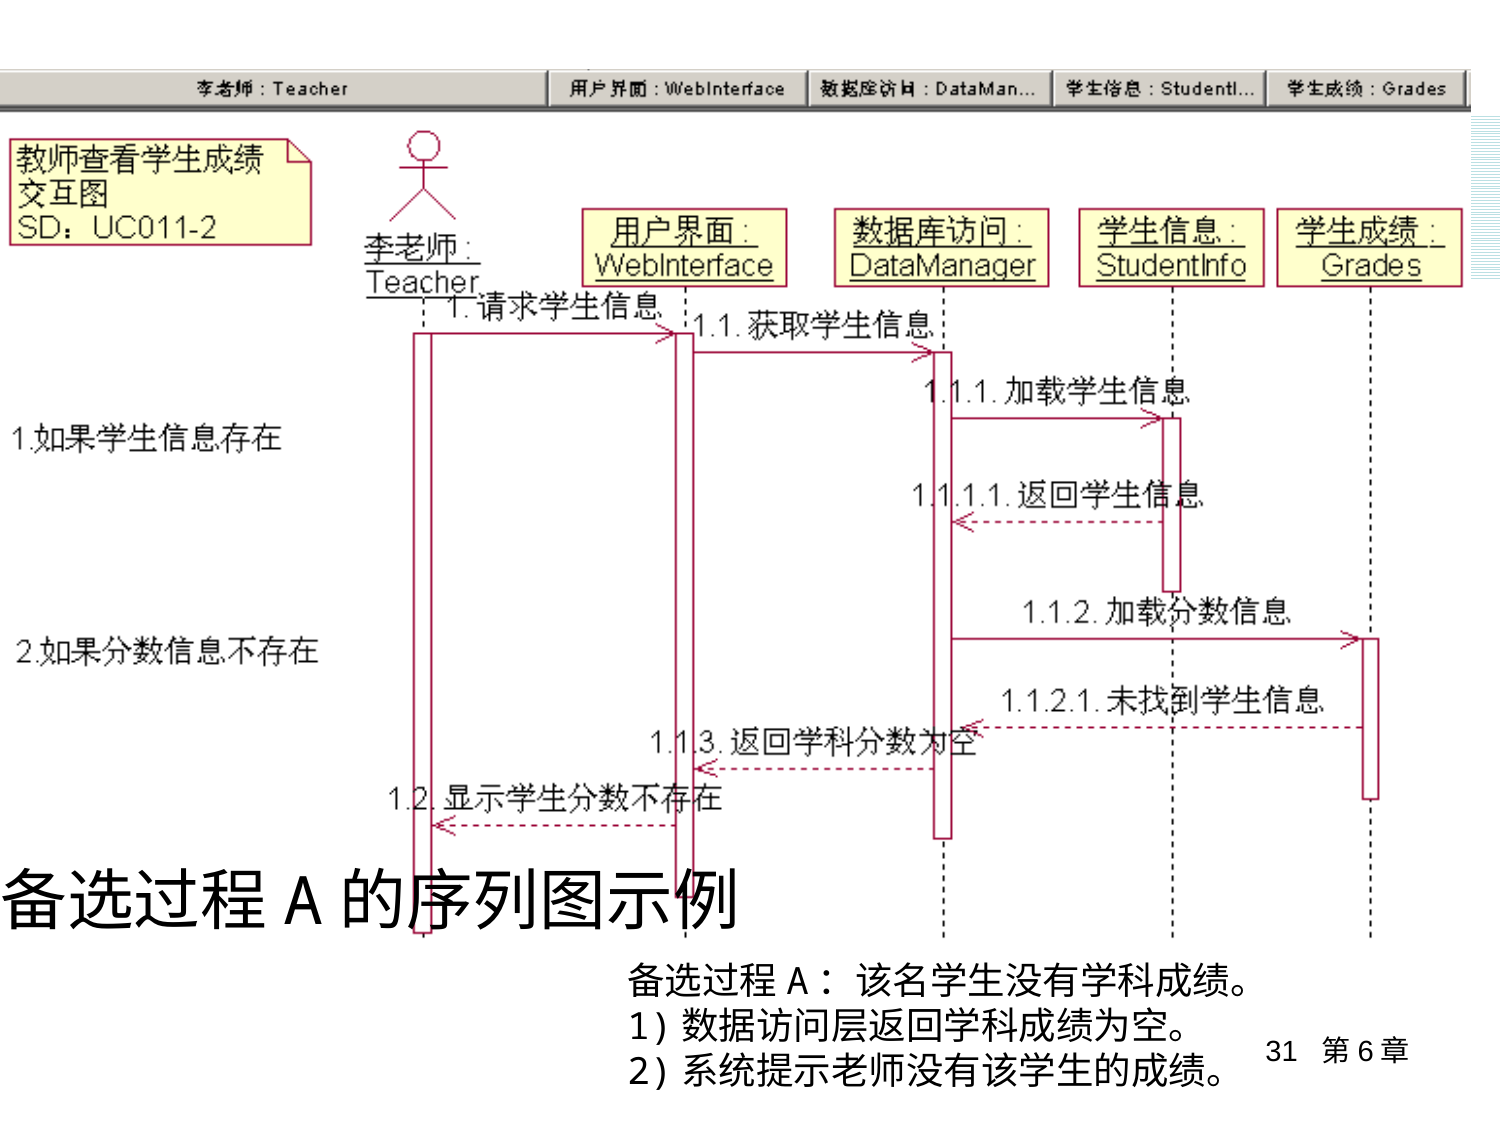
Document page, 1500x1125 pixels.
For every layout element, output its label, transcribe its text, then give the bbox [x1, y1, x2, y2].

text_box 备选过程A：该名学生没有学科成绩。 1)数据访问层返回学科成绩为空。 2)系统提示老师没有该学生的成绩。 [612, 949, 1363, 1099]
slide_number 31 第6章 [1074, 1024, 1426, 1101]
picture [0, 69, 1471, 941]
